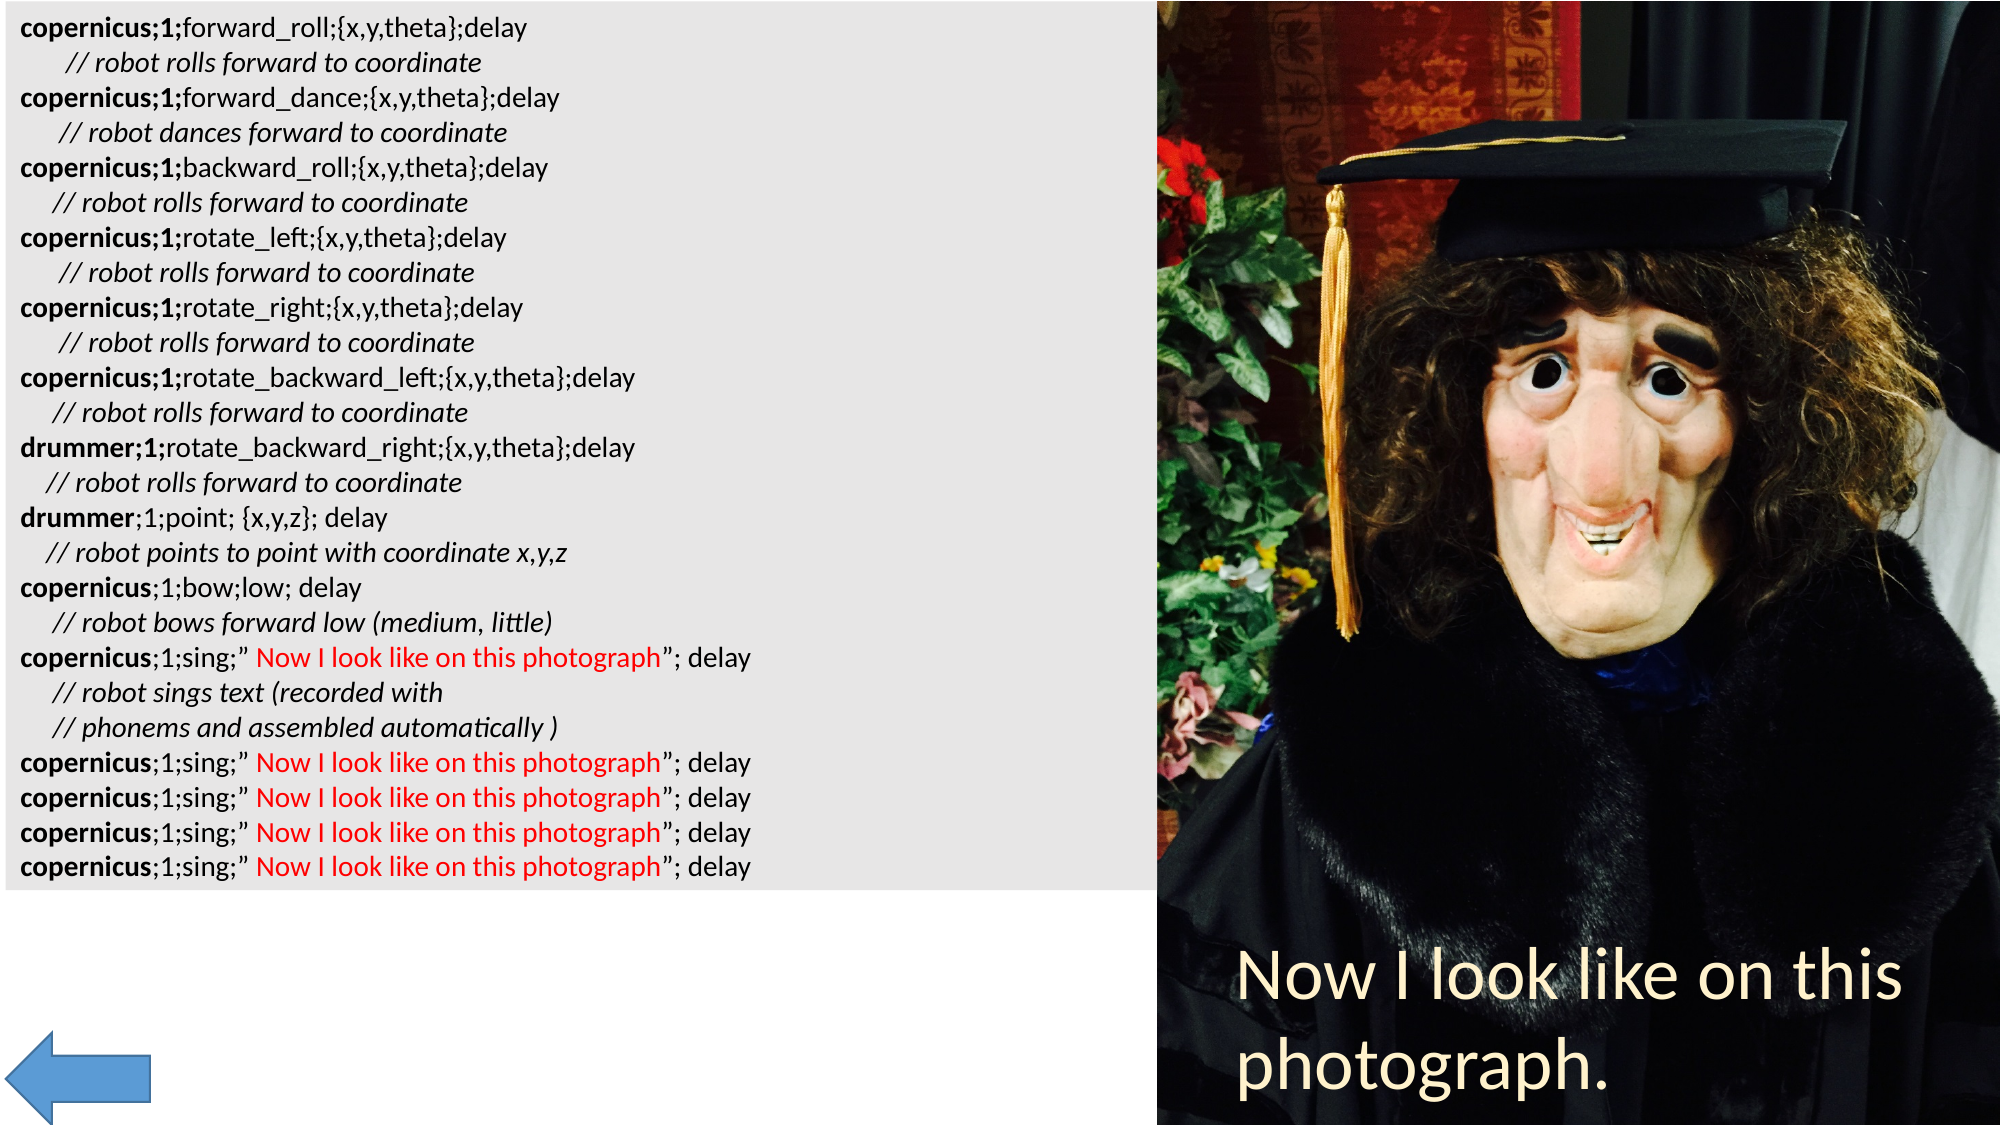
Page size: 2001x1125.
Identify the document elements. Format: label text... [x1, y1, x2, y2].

text_box [4, 1030, 151, 1125]
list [1157, 1, 2000, 1125]
text_box copernicus;1;forward_roll;{x,y,theta};delay // robot rolls forward to coordinate copernicus;1;forward_dance;{x,y,theta};delay // robot dances forward to coordinate copernicus;1;backward_roll;{x,y,theta};delay // robot rolls forward to coordinate copernicus;1;rotate_left;{x,y,theta};delay // robot rolls forward to coordinate copernicus;1;rotate_right;{x,y,theta};delay // robot rolls forward to coordinate copernicus;1;rotate_backward_left;{x,y,theta};delay // robot rolls forward to coordinate drummer;1;rotate_backward_right;{x,y,theta};delay // robot rolls forward to coordinate drummer;1;point; {x,y,z}; delay // robot points to point with coordinate x,y,z copernicus;1;bow;low; delay // robot bows forward low (medium, little) copernicus;1;sing;” Now I look like on this photograph”; delay // robot sings text (recorded with // phonems and assembled automatically ) copernicus;1;sing;” Now I look like on this photograph”; delay copernicus;1;sing;” Now I look like on this photograph”; delay copernicus;1;sing;” Now I look like on this photograph”; delay copernicus;1;sing;” Now I look like on this photograph”; delay [5, 1, 1157, 891]
